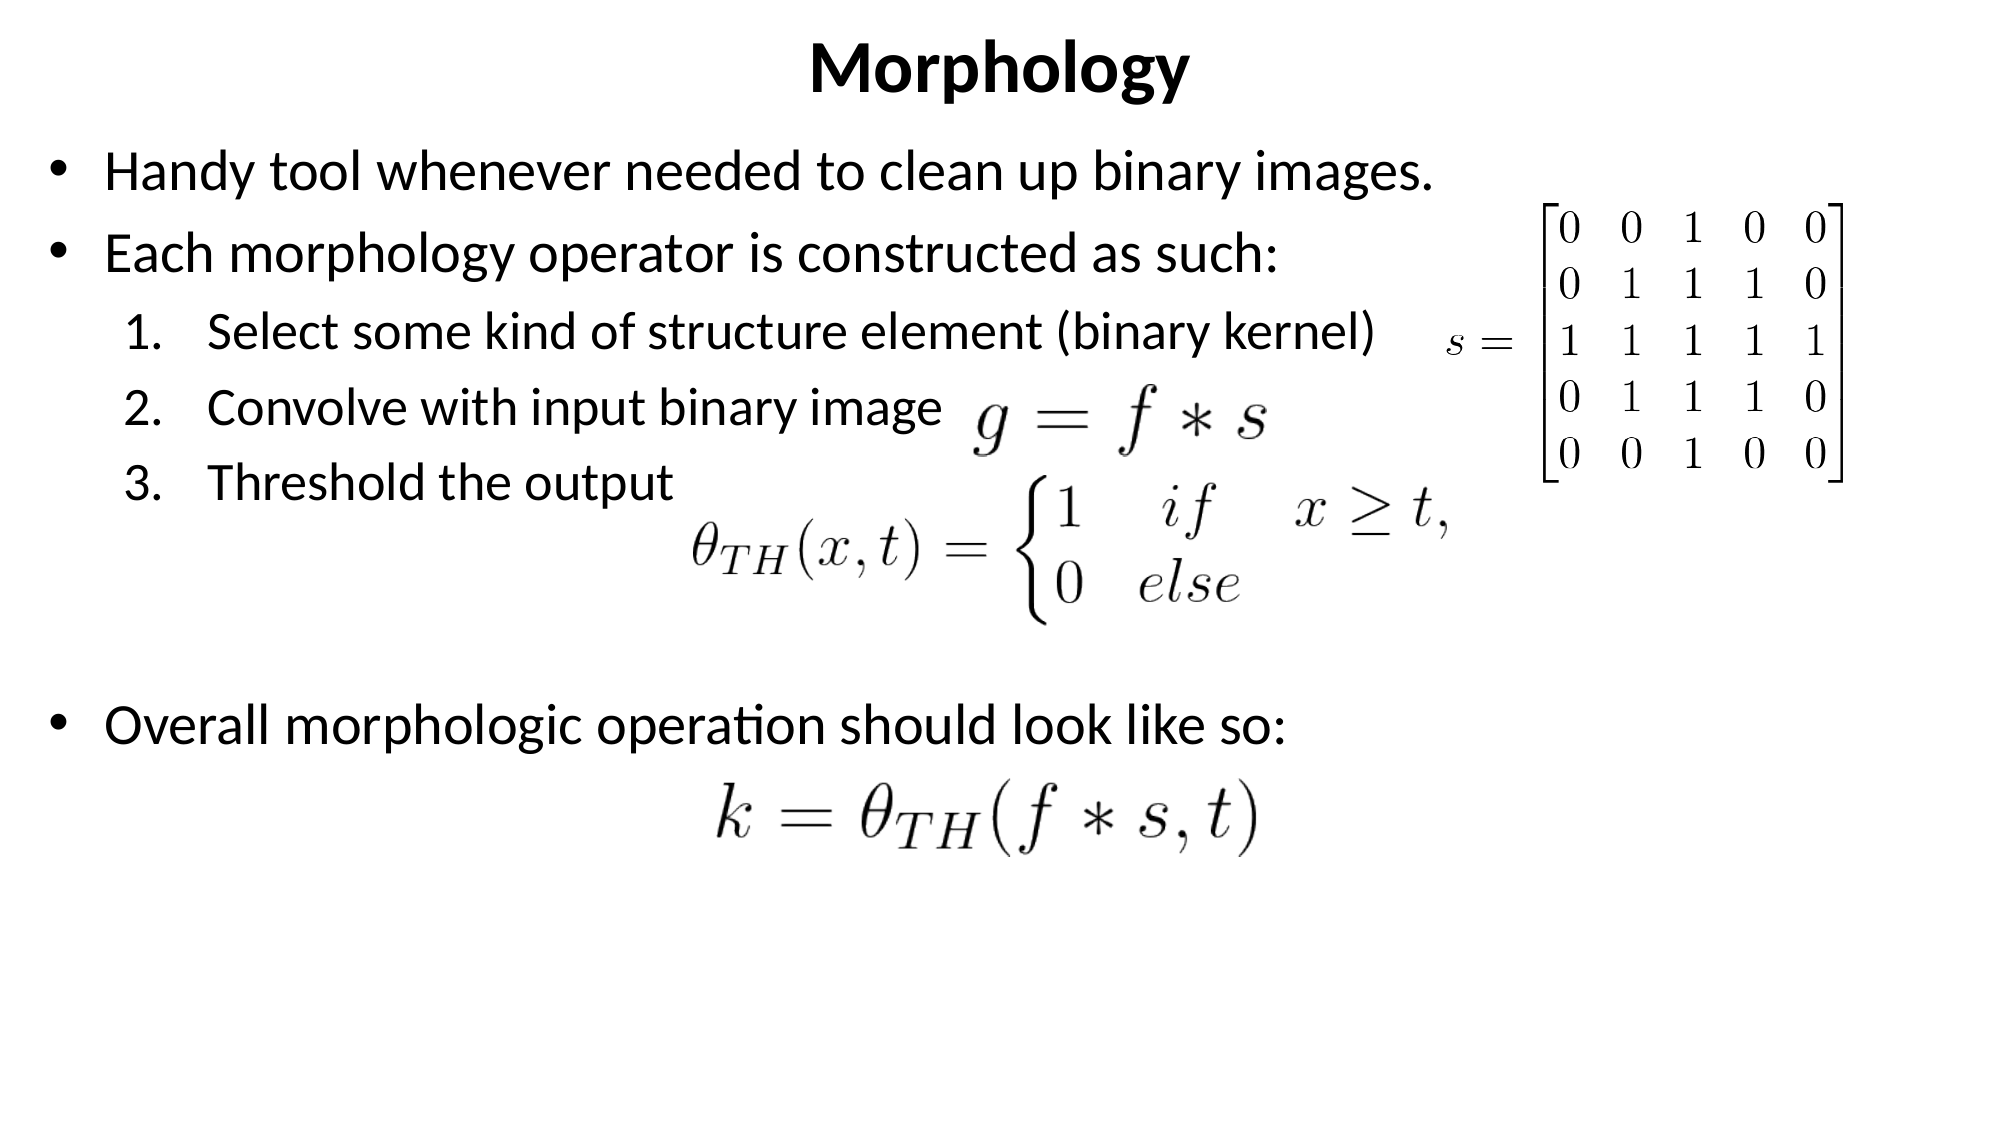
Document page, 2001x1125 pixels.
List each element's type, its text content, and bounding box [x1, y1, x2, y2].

picture [693, 203, 1844, 626]
title Morphology [33, 0, 1967, 125]
picture [972, 384, 1267, 457]
list Handy tool whenever needed to clean up binary images. Each morphology operator is constructed as such: Select some kind of structure element (binary kernel) Convolve with input binary image Threshold the output Overall morphologic operation should look like so: [33, 125, 1967, 1063]
picture [716, 778, 1258, 857]
